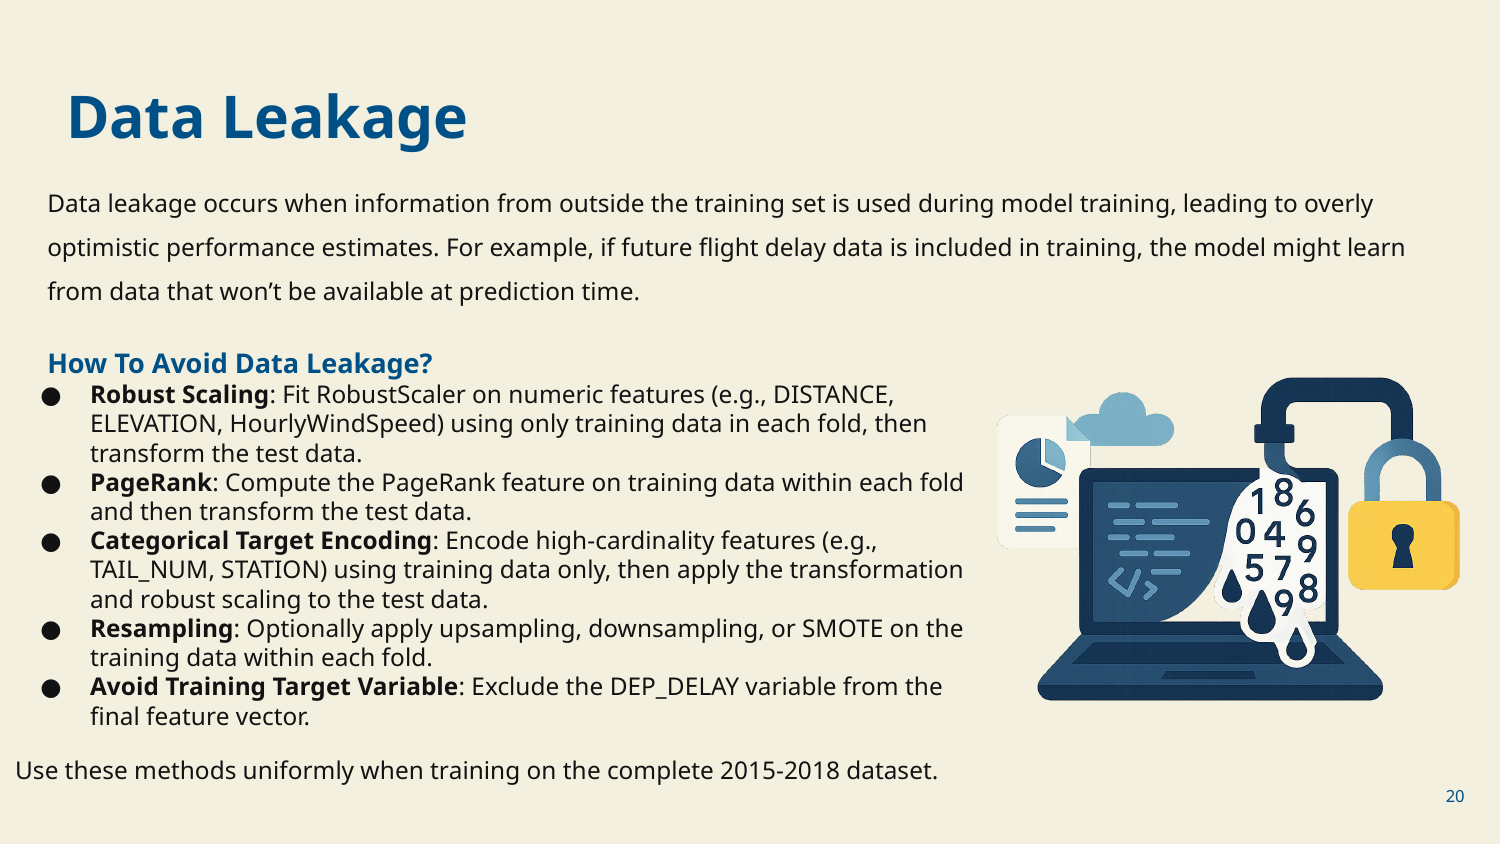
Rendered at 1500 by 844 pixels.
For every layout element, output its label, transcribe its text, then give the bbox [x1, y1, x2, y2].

list Data leakage occurs when information from outside the training set is used during model training, leading to overly optimistic performance estimates. For example, if future flight delay data is included in training, the model might learn from data that won’t be available at prediction time. How To Avoid Data Leakage? [32, 158, 1446, 364]
list Robust Scaling: Fit RobustScaler on numeric features (e.g., DISTANCE, ELEVATION, HourlyWindSpeed) using only training data in each fold, then transform the test data. PageRank: Compute the PageRank feature on training data within each fold and then transform the test data. Categorical Target Encoding: Encode high-cardinality features (e.g., TAIL_NUM, STATION) using training data only, then apply the transformation and robust scaling to the test data. Resampling: Optionally apply upsampling, downsampling, or SMOTE on the training data within each fold. Avoid Training Target Variable: Exclude the DEP_DELAY variable from the final feature vector. Use these methods uniformly when training on the complete 2015-2018 dataset. [0, 364, 987, 804]
slide_number ‹#› [1389, 764, 1480, 830]
picture [964, 292, 1496, 753]
title Data Leakage [51, 72, 1449, 167]
